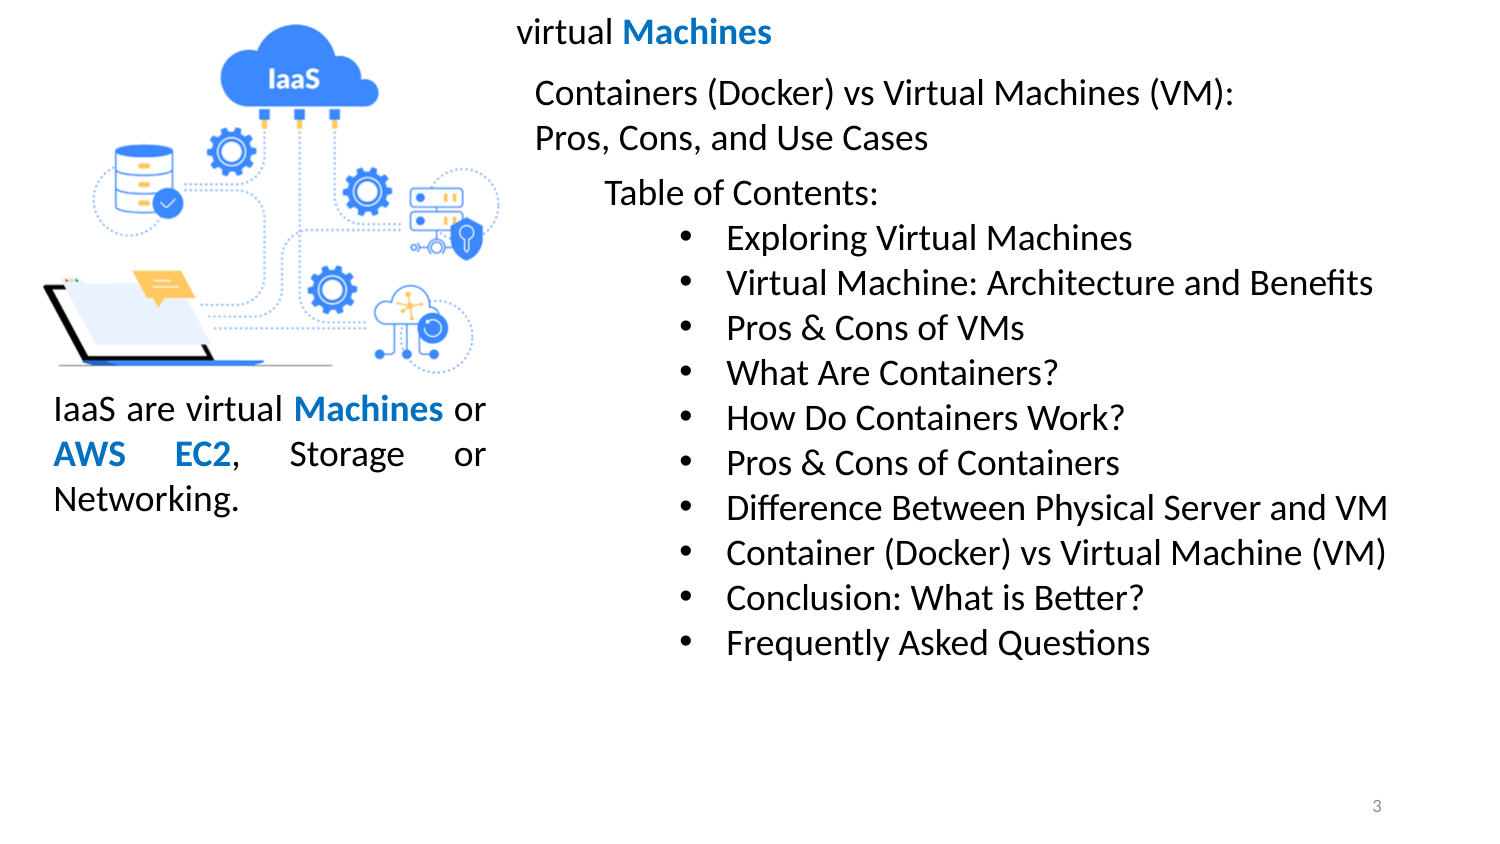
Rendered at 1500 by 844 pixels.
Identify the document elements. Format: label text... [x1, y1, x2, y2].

slide_number 3 [1059, 782, 1397, 827]
picture [38, 18, 502, 378]
text_box Table of Contents: Exploring Virtual Machines Virtual Machine: Architecture and Benefits Pros & Cons of VMs What Are Containers? How Do Containers Work? Pros & Cons of Containers Difference Between Physical Server and VM Container (Docker) vs Virtual Machine (VM) Conclusion: What is Better? Frequently Asked Questions [589, 160, 1475, 671]
text_box Containers (Docker) vs Virtual Machines (VM): Pros, Cons, and Use Cases [520, 60, 1271, 166]
text_box virtual Machines [501, 0, 965, 60]
text_box IaaS are virtual Machines or AWS EC2, Storage or Networking. [38, 378, 502, 527]
